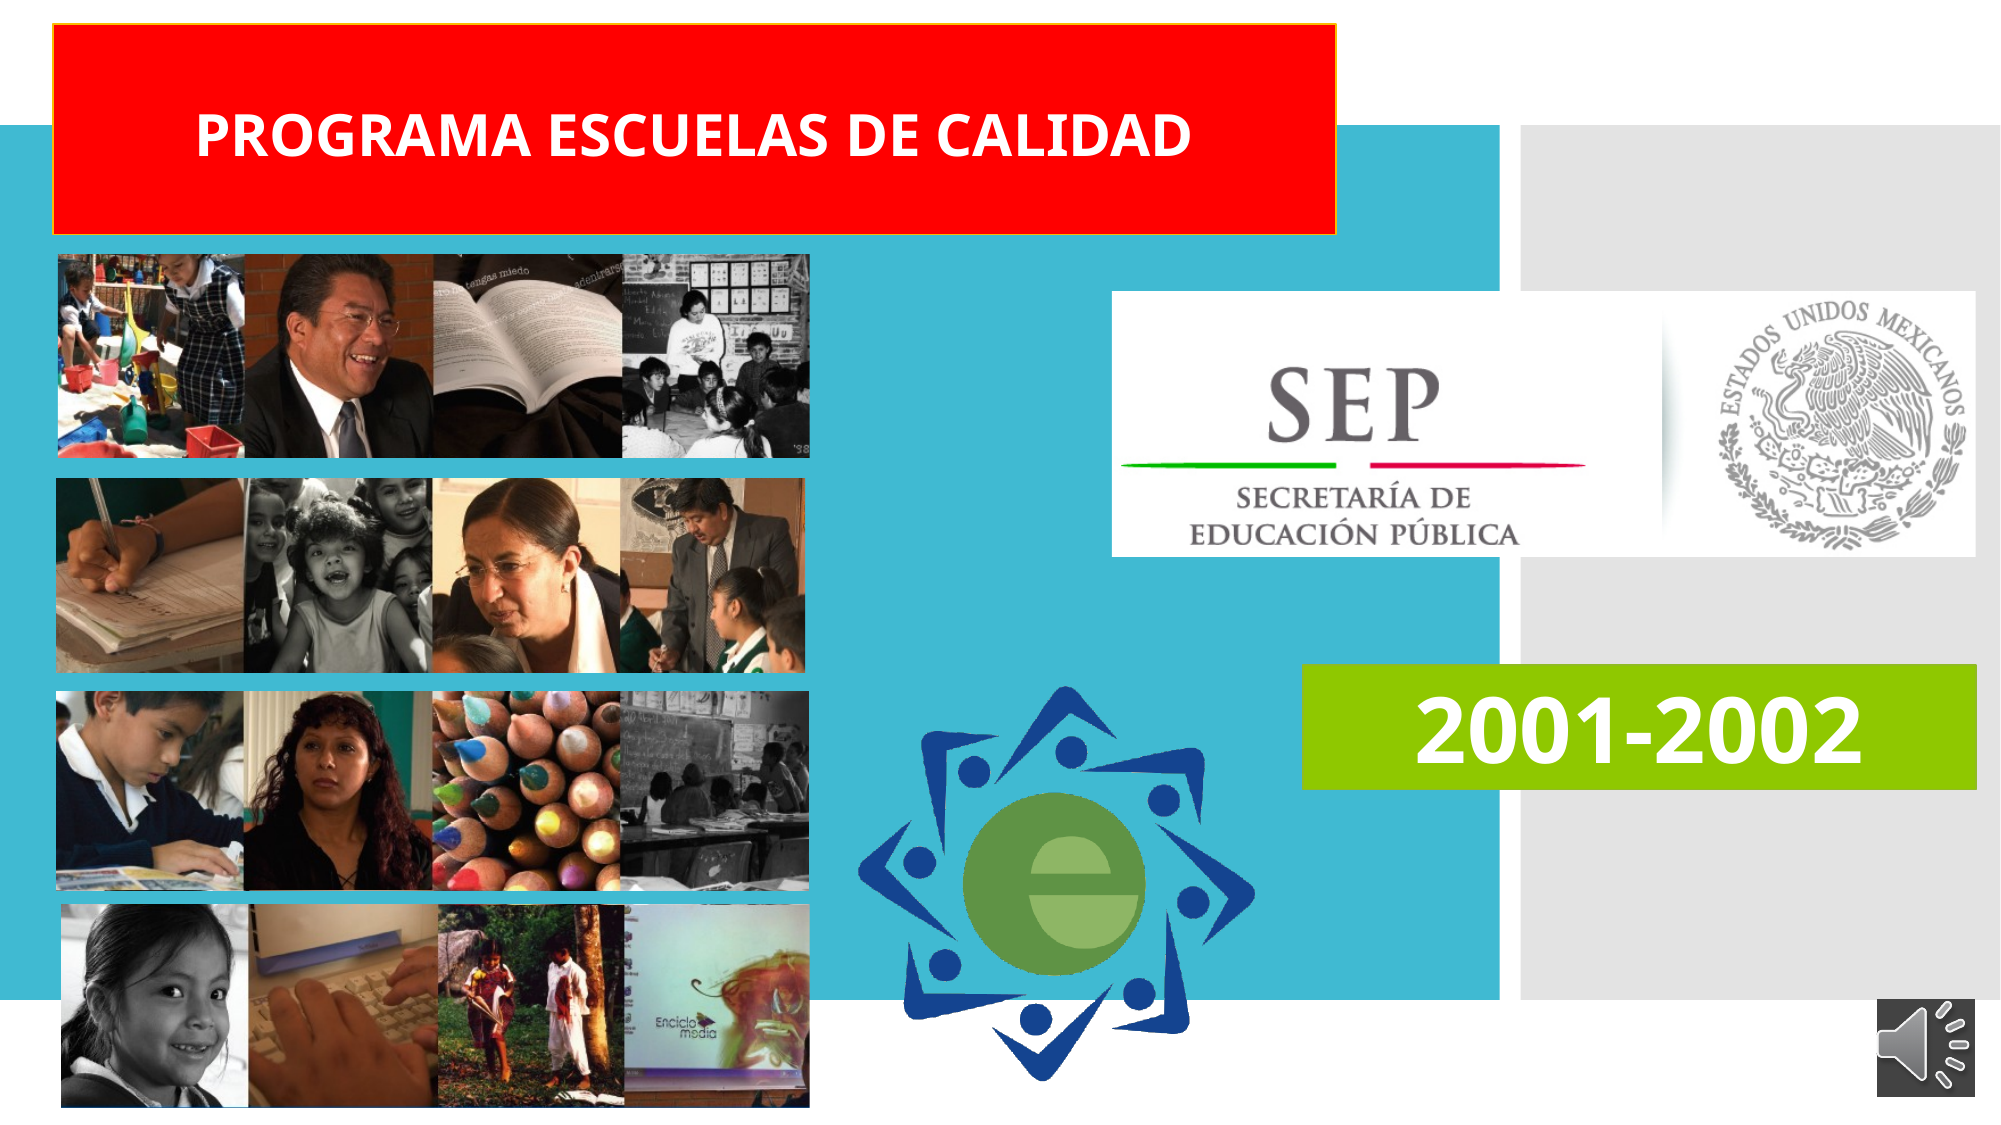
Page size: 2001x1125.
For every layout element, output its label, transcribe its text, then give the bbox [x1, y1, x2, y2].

picture [849, 672, 1264, 1091]
picture [57, 253, 810, 458]
picture [1111, 291, 1977, 558]
picture [52, 477, 806, 674]
text_box 2001-2002 [1302, 664, 1977, 790]
picture [55, 691, 811, 892]
text_box PROGRAMA ESCUELAS DE CALIDAD [52, 23, 1337, 235]
picture [1875, 997, 1976, 1098]
picture [60, 904, 810, 1109]
